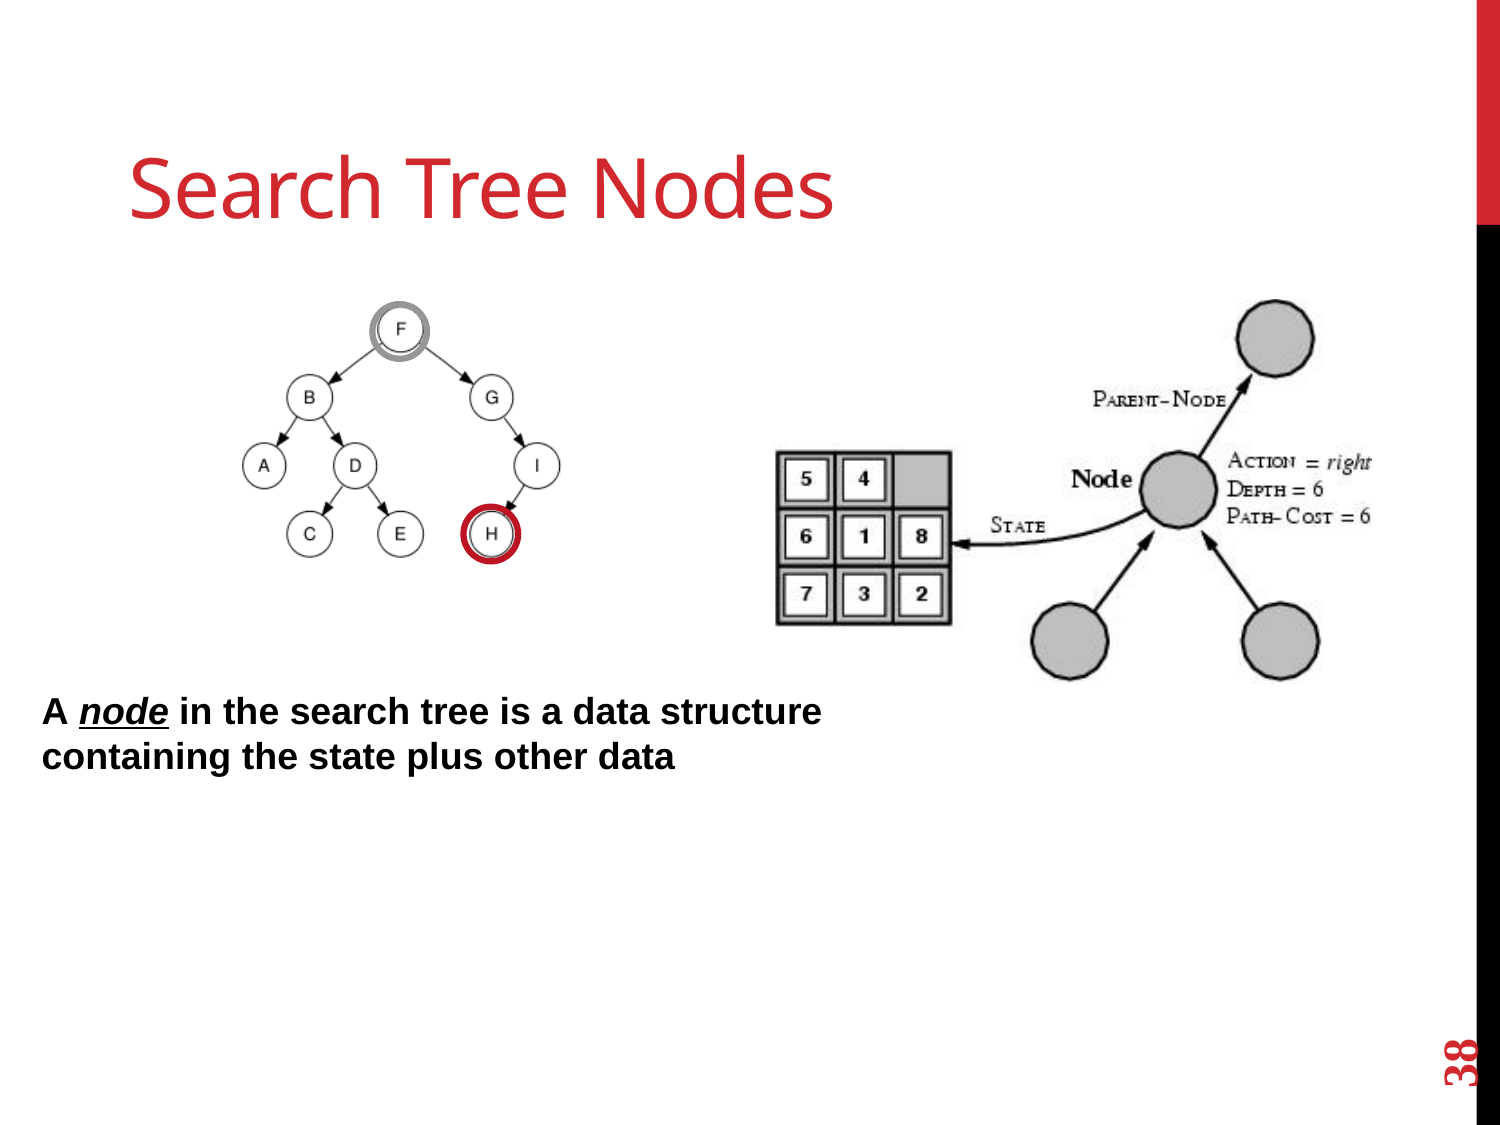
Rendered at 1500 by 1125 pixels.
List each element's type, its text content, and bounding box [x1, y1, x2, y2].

picture [774, 299, 1373, 685]
list A node in the search tree is a data structure containing the state plus other data [26, 679, 880, 1075]
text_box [236, 299, 567, 570]
slide_number 38 [1427, 887, 1488, 1104]
title Search Tree Nodes [114, 54, 1389, 243]
